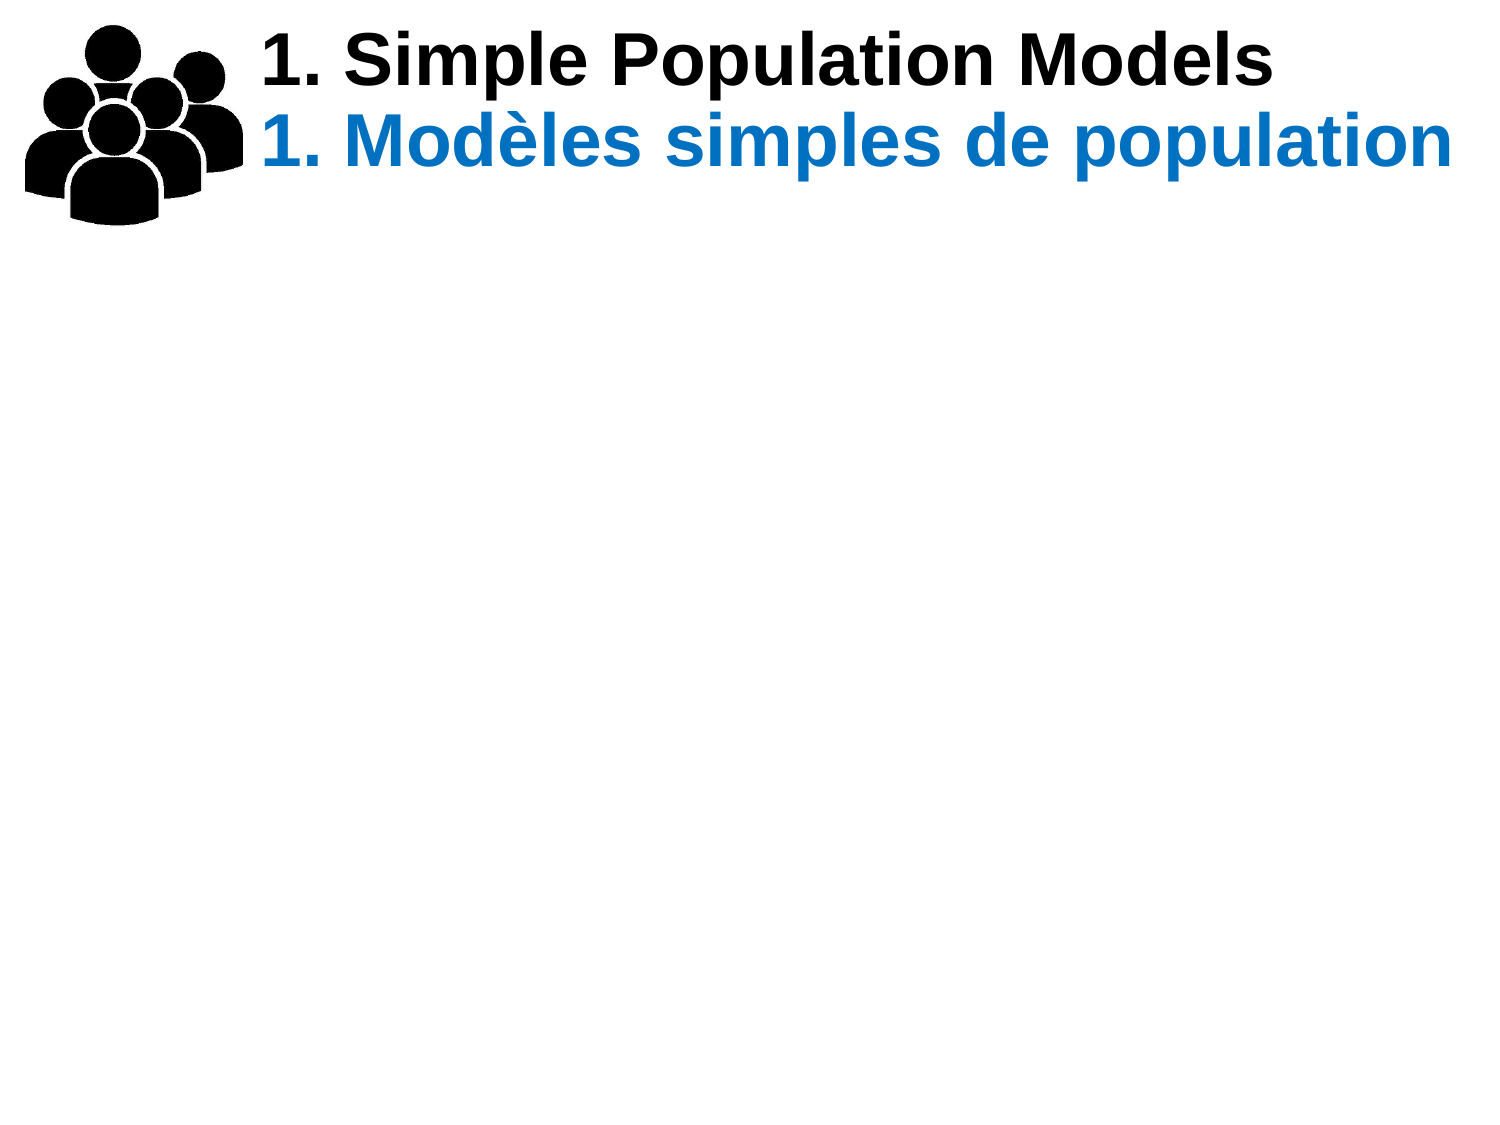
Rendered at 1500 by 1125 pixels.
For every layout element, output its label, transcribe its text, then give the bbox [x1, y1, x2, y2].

title 1. Simple Population Models 1. Modèles simples de population [245, 38, 1500, 256]
picture [25, 16, 243, 234]
